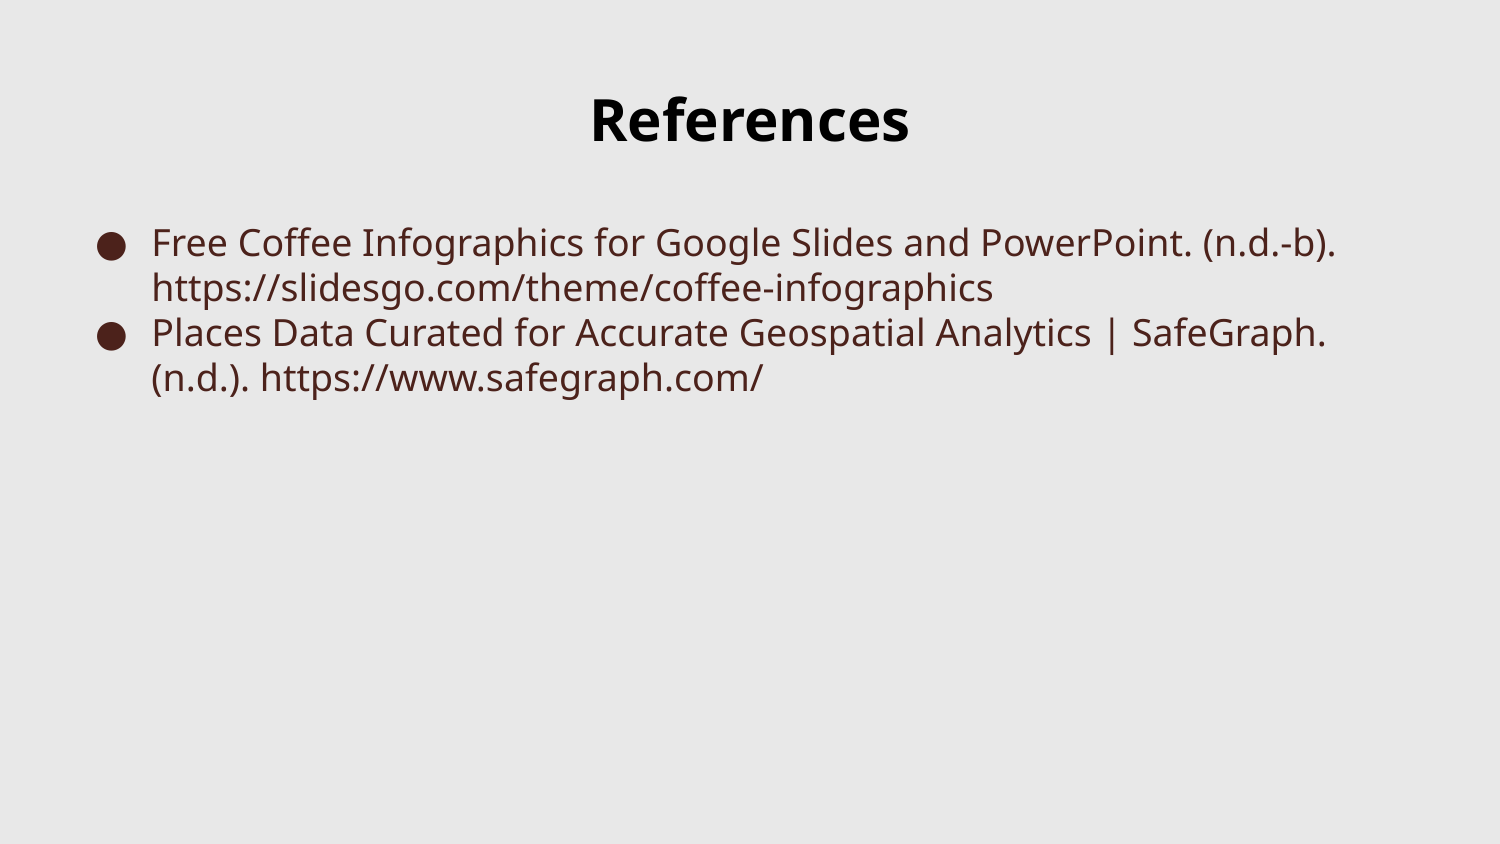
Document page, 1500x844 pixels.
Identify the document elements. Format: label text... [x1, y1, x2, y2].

title References [51, 68, 1449, 163]
text_box Free Coffee Infographics for Google Slides and PowerPoint. (n.d.-b). https://slidesgo.com/theme/coffee-infographics Places Data Curated for Accurate Geospatial Analytics | SafeGraph. (n.d.). https://www.safegraph.com/ [61, 204, 1382, 415]
